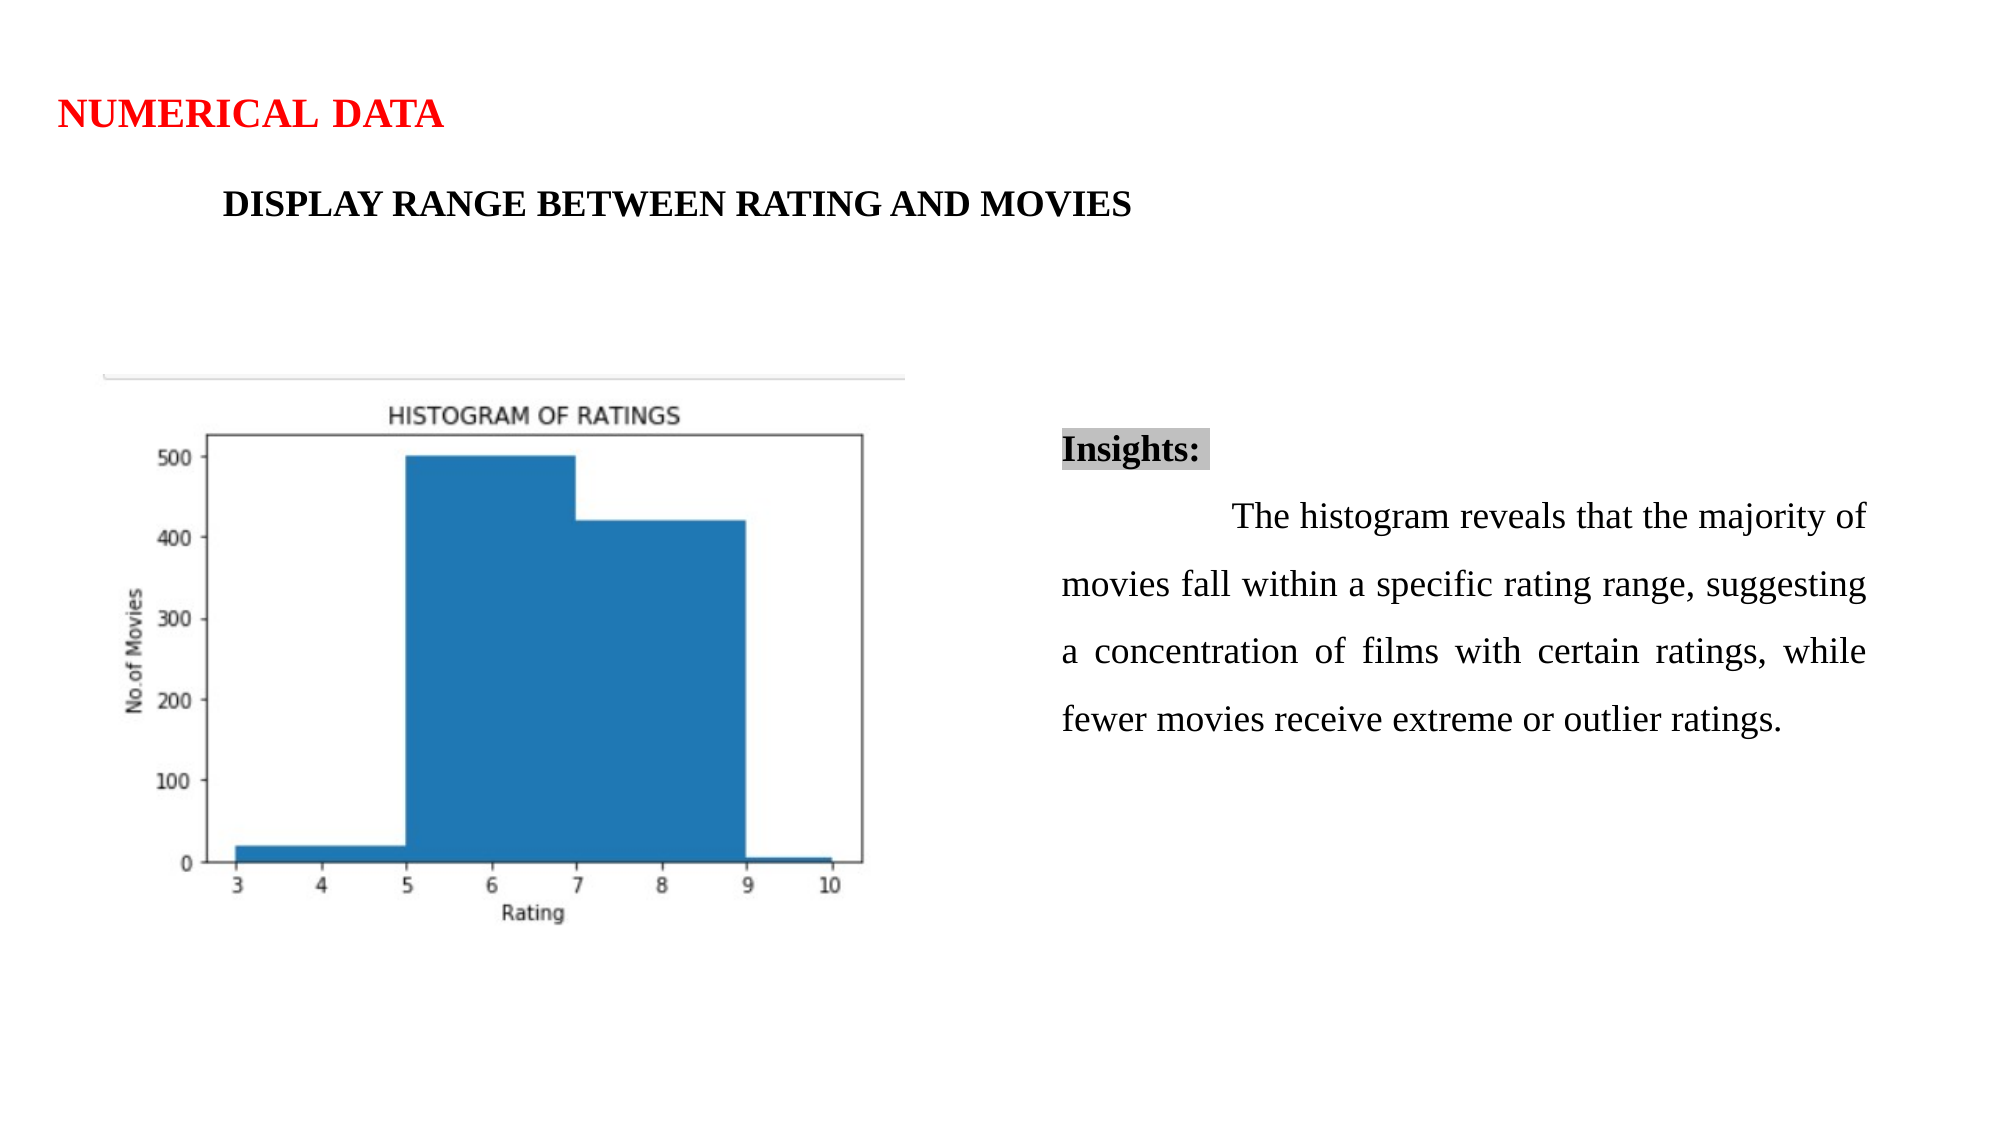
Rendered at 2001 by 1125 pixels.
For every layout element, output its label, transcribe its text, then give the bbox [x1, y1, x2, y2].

text_box Insights: The histogram reveals that the majority of movies fall within a specific rating range, suggesting a concentration of films with certain ratings, while fewer movies receive extreme or outlier ratings. [1046, 416, 1883, 747]
title NUMERICAL DATA [42, 69, 559, 154]
picture [94, 374, 905, 944]
text_box DISPLAY RANGE BETWEEN RATING AND MOVIES [208, 171, 1729, 232]
